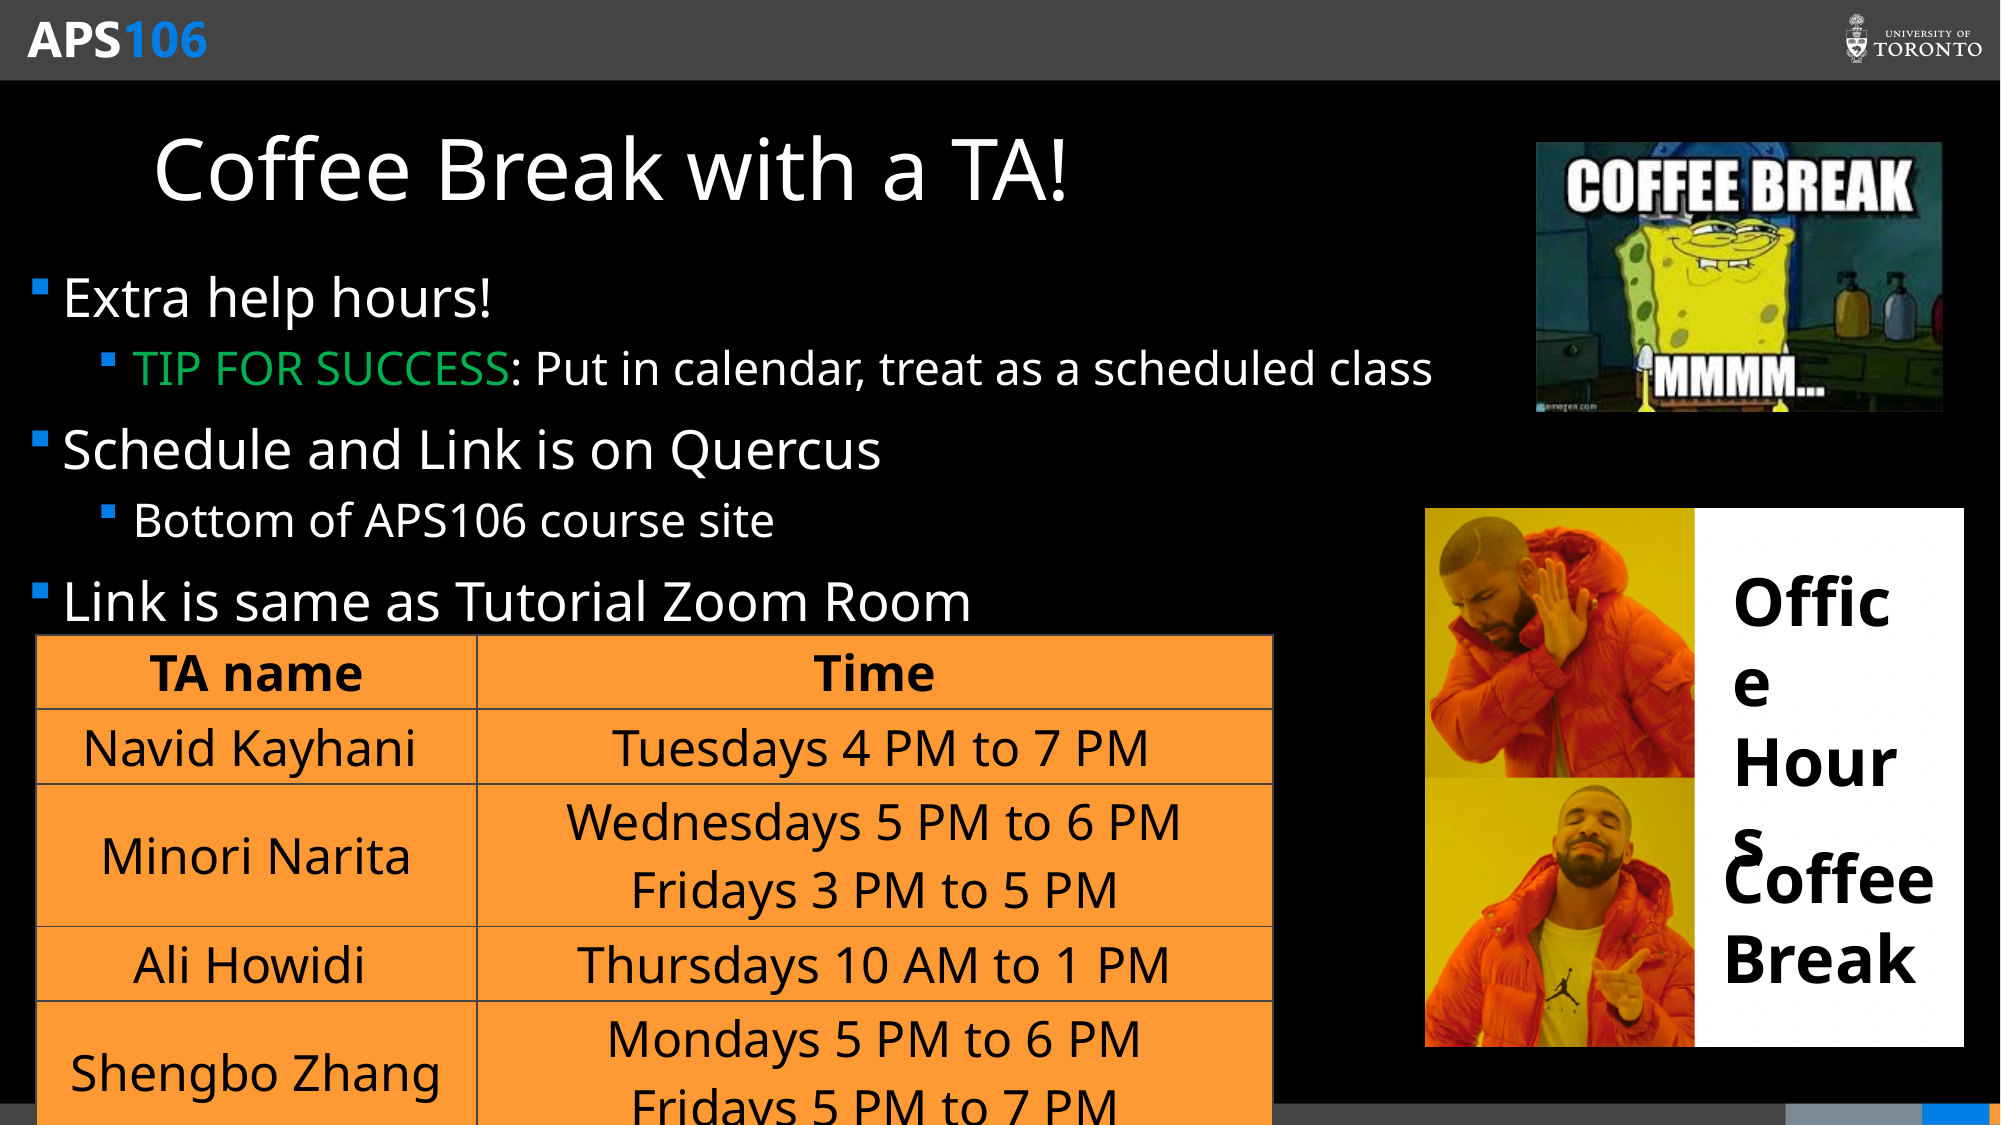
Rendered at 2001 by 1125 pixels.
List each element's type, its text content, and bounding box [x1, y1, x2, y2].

table_cell Mondays 5 PM to 6 PM Fridays 5 PM to 7 PM [478, 1002, 1272, 1125]
text_box Extra help hours! TIP FOR SUCCESS: Put in calendar, treat as a scheduled class Schedule and Link is on Quercus Bottom of APS106 course site Link is same as Tutorial Zoom Room [12, 256, 1480, 675]
table_cell Minori Narita [37, 785, 476, 926]
table_header TA name [37, 675, 476, 708]
table_cell Tuesdays 4 PM to 7 PM [478, 710, 1272, 783]
table_cell Shengbo Zhang [37, 1002, 476, 1125]
table_cell Ali Howidi [37, 927, 476, 1000]
table_cell Thursdays 10 AM to 1 PM [478, 927, 1272, 1000]
title Coffee Break with a TA! [137, 119, 1863, 227]
picture [0, 0, 2001, 1125]
table_header Time [478, 675, 1272, 708]
table_cell Navid Kayhani [37, 710, 476, 783]
table_cell Wednesdays 5 PM to 6 PM Fridays 3 PM to 5 PM [478, 785, 1272, 926]
